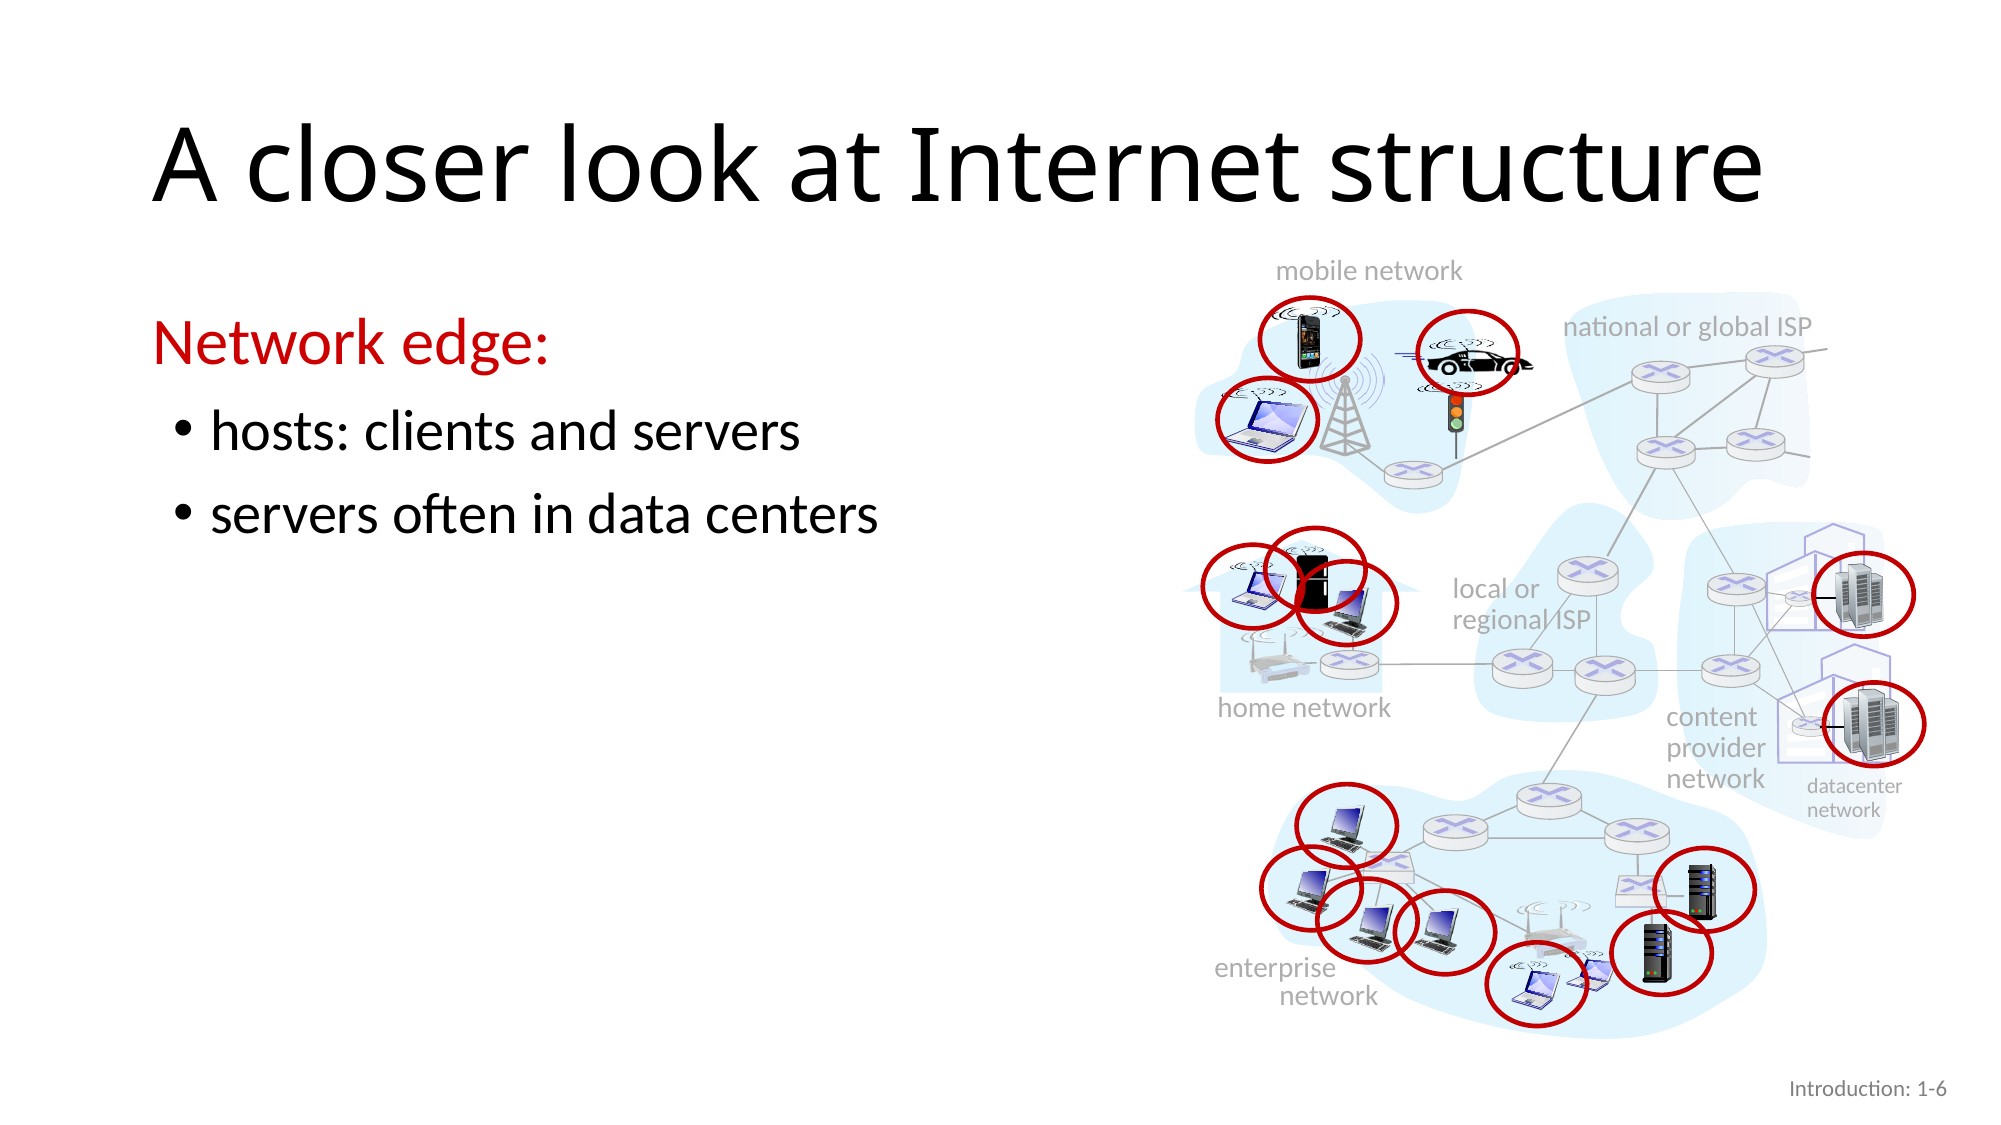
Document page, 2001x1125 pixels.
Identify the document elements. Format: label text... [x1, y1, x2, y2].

list Network edge: hosts: clients and servers servers often in data centers [137, 299, 1072, 1057]
text_box [1101, 243, 1982, 1058]
title A closer look at Internet structure [137, 59, 1863, 278]
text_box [1181, 244, 1925, 1042]
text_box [1202, 297, 1925, 1026]
slide_number Introduction: 1-6 [1512, 1056, 1963, 1117]
